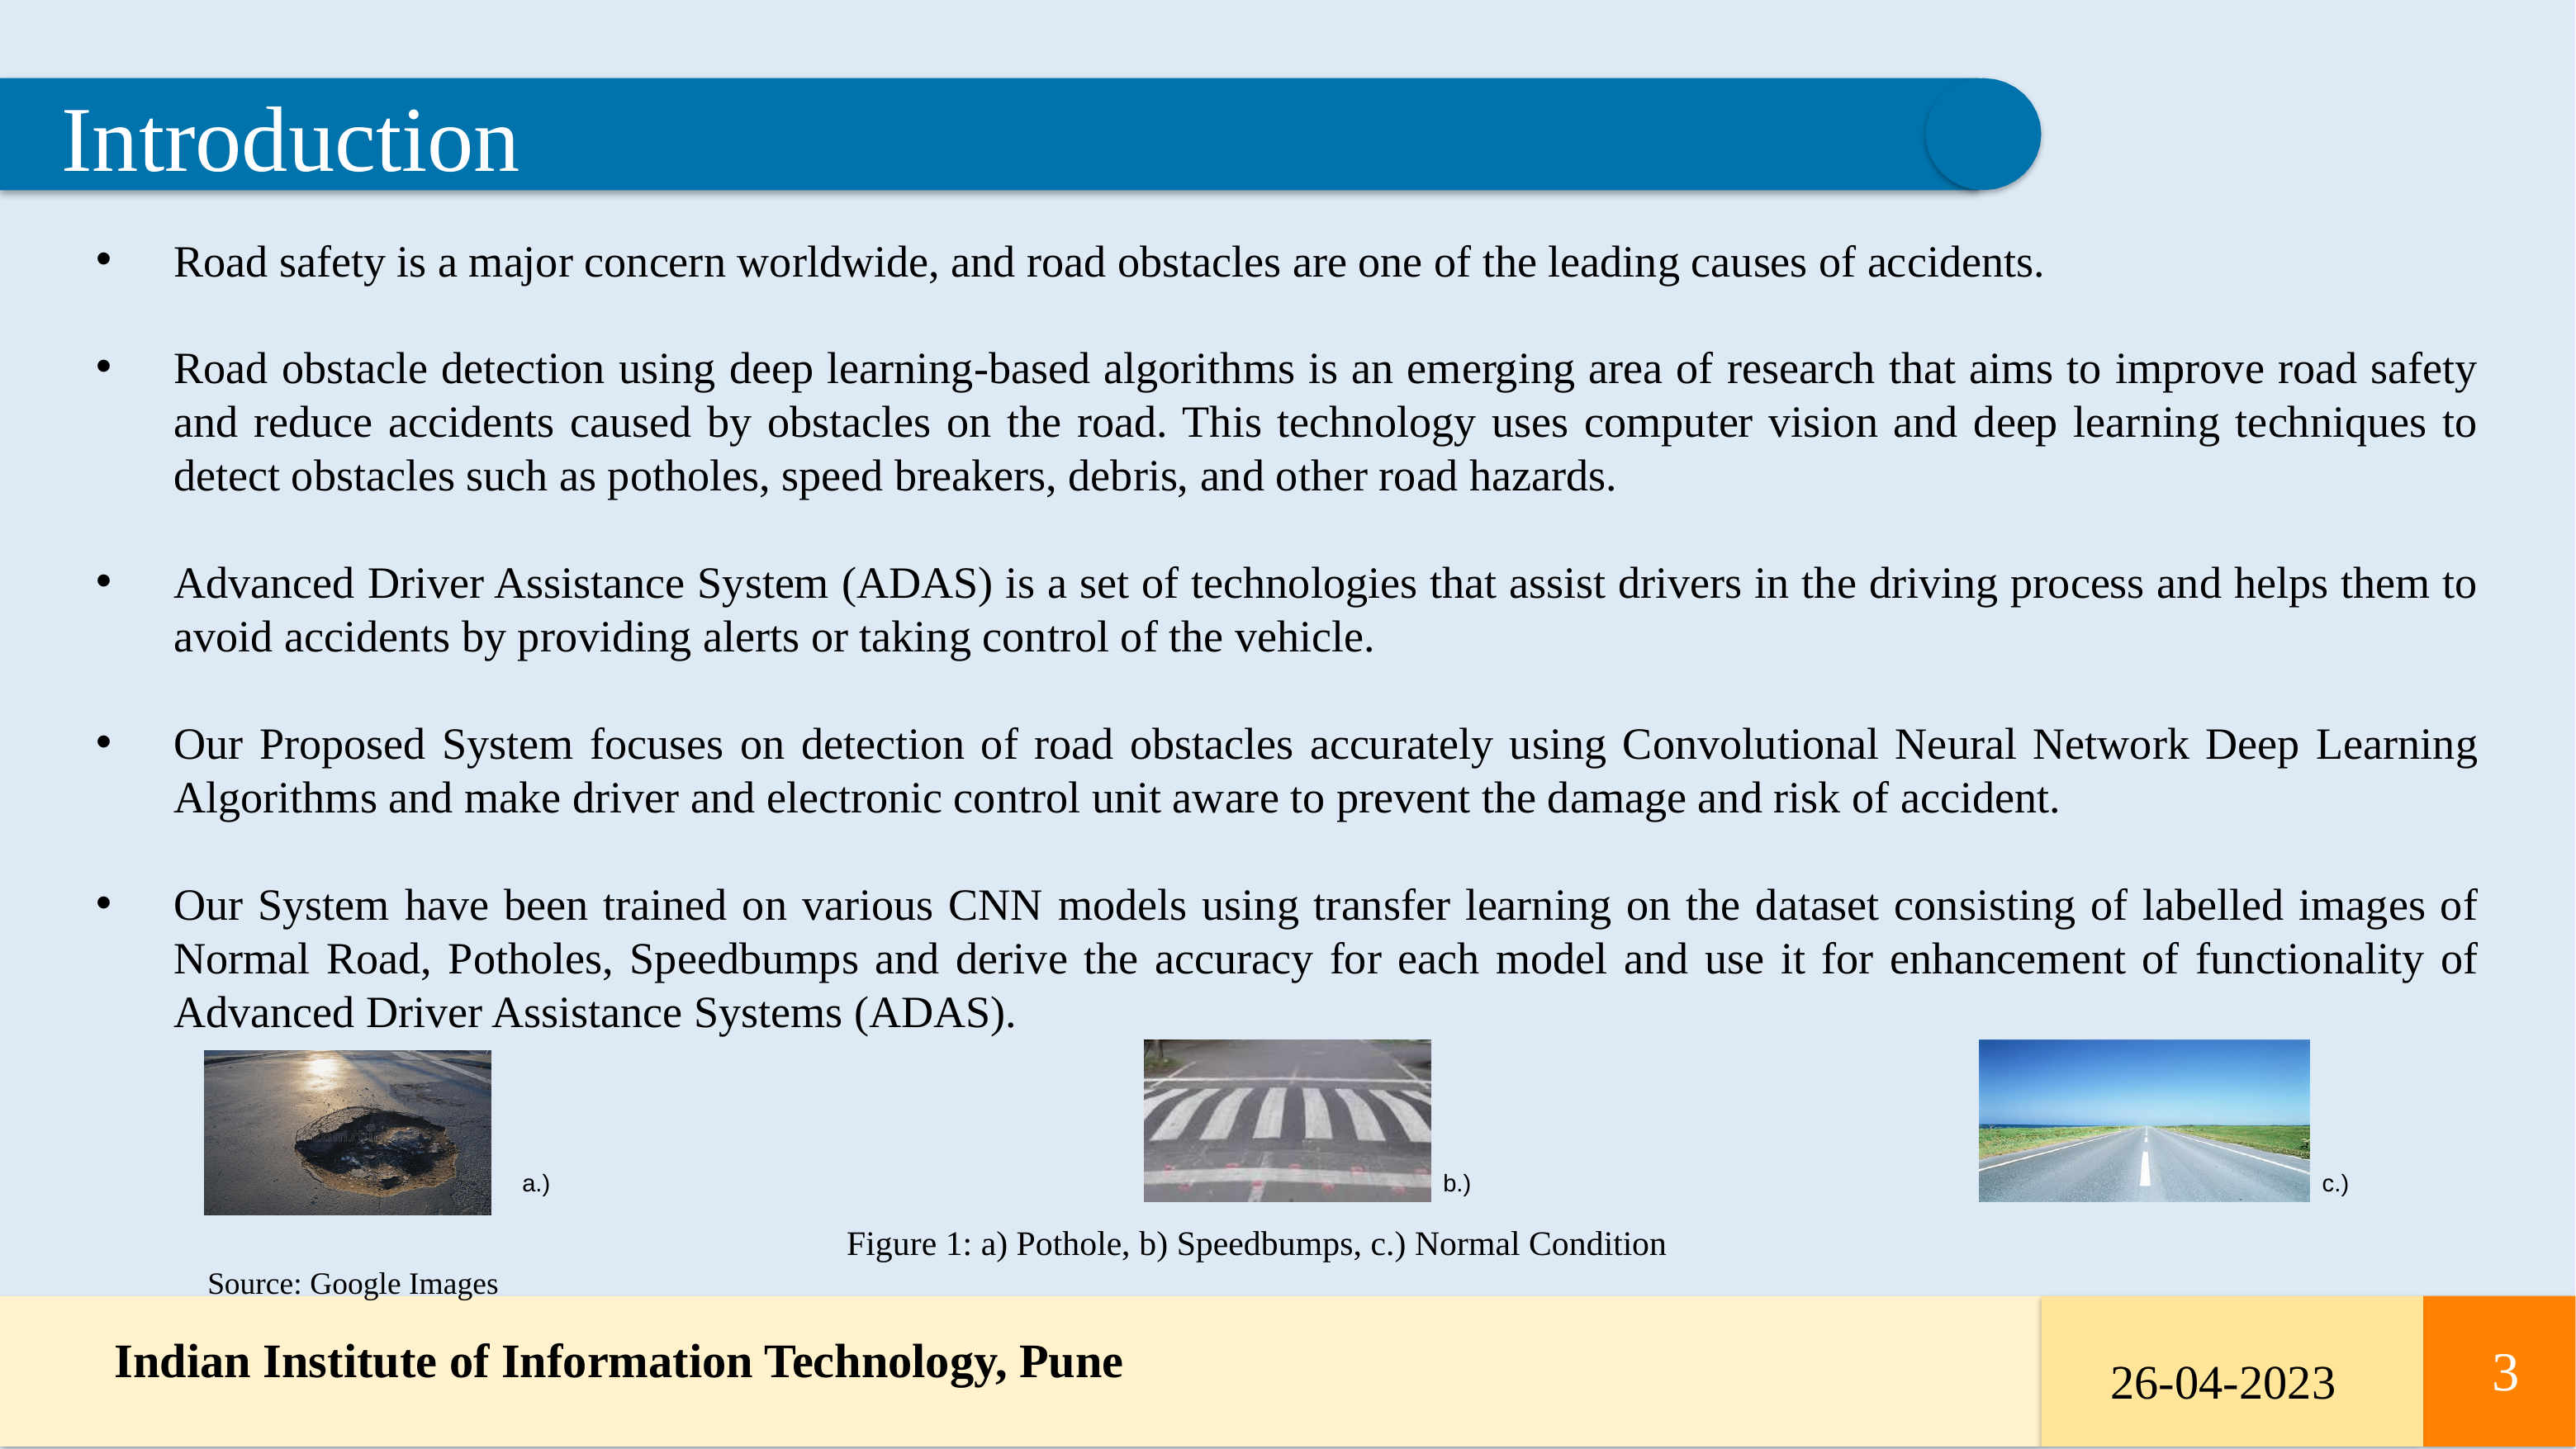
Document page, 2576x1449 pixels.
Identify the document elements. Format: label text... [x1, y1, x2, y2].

picture [204, 1049, 491, 1215]
text_box c.) [2313, 1132, 2403, 1203]
text_box Source: Google Images [195, 1257, 690, 1293]
text_box b.) [1434, 1132, 1516, 1203]
picture [1144, 1039, 1431, 1202]
text_box Figure 1: a) Pothole, b) Speedbumps, c.) Normal Condition [204, 1215, 2310, 1269]
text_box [0, 78, 2042, 191]
text_box a.) [510, 1132, 596, 1203]
text_box Road safety is a major concern worldwide, and road obstacles are one of the leading causes of accidents. Road obstacle detection using deep learning-based algorithms is an emerging area of research that aims to improve road safety and reduce accidents caused by obstacles on the road. This technology uses computer vision and deep learning techniques to detect obstacles such as potholes, speed breakers, debris, and other road hazards. Advanced Driver Assistance System (ADAS) is a set of technologies that assist drivers in the driving process and helps them to avoid accidents by providing alerts or taking control of the vehicle. Our Proposed System focuses on detection of road obstacles accurately using Convolutional Neural Network Deep Learning Algorithms and make driver and electronic control unit aware to prevent the damage and risk of accident. Our System have been trained on various CNN models using transfer learning on the dataset consisting of labelled images of Normal Road, Potholes, Speedbumps and derive the accuracy for each model and use it for enhancement of functionality of Advanced Driver Assistance Systems (ADAS). [83, 172, 2493, 1150]
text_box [0, 1295, 2576, 1447]
picture [1979, 1039, 2311, 1202]
